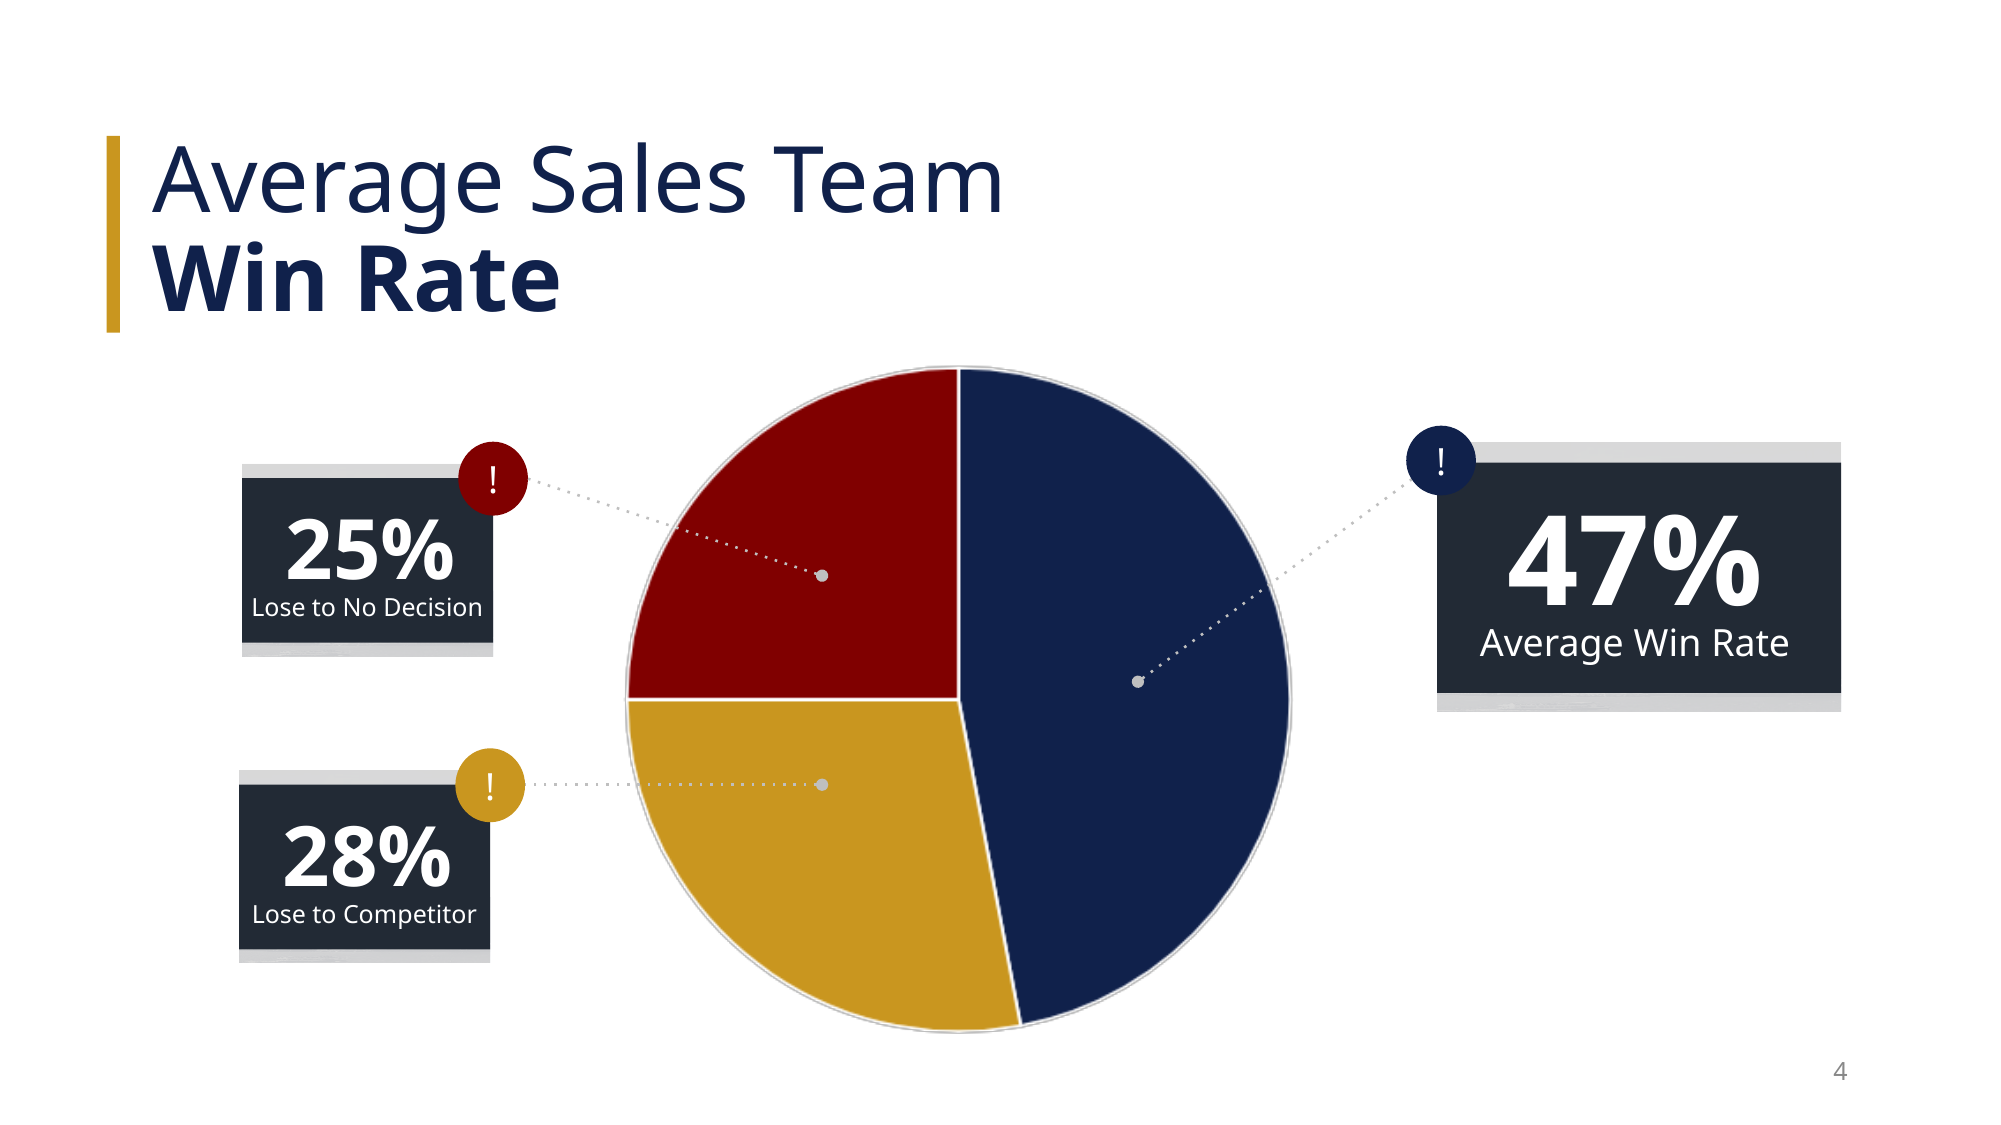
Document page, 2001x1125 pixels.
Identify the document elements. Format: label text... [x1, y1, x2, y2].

text_box [106, 135, 120, 333]
slide_number ‹#› [1412, 1064, 1863, 1103]
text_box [40, 347, 1960, 1053]
title Average Sales Team Win Rate [137, 125, 1075, 344]
